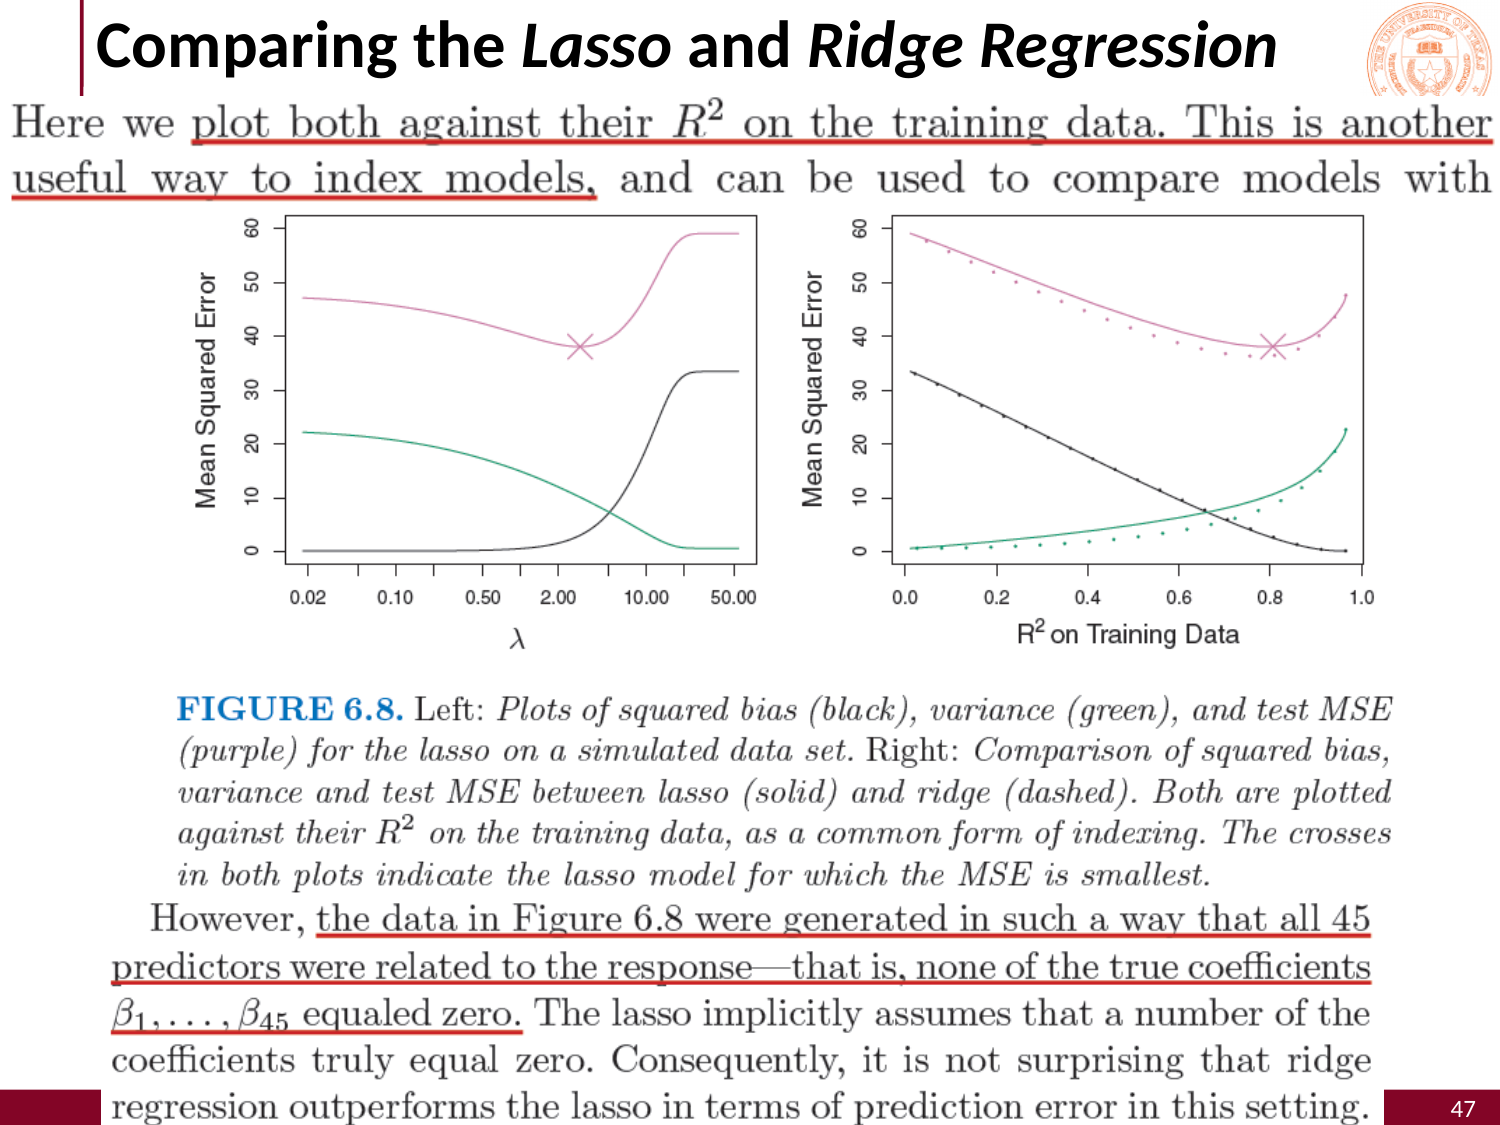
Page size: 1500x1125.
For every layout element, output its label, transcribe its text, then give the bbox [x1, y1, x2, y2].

picture [0, 0, 1500, 1125]
slide_number 47 [1388, 1077, 1492, 1125]
title Comparing the Lasso and Ridge Regression [81, 0, 1402, 83]
